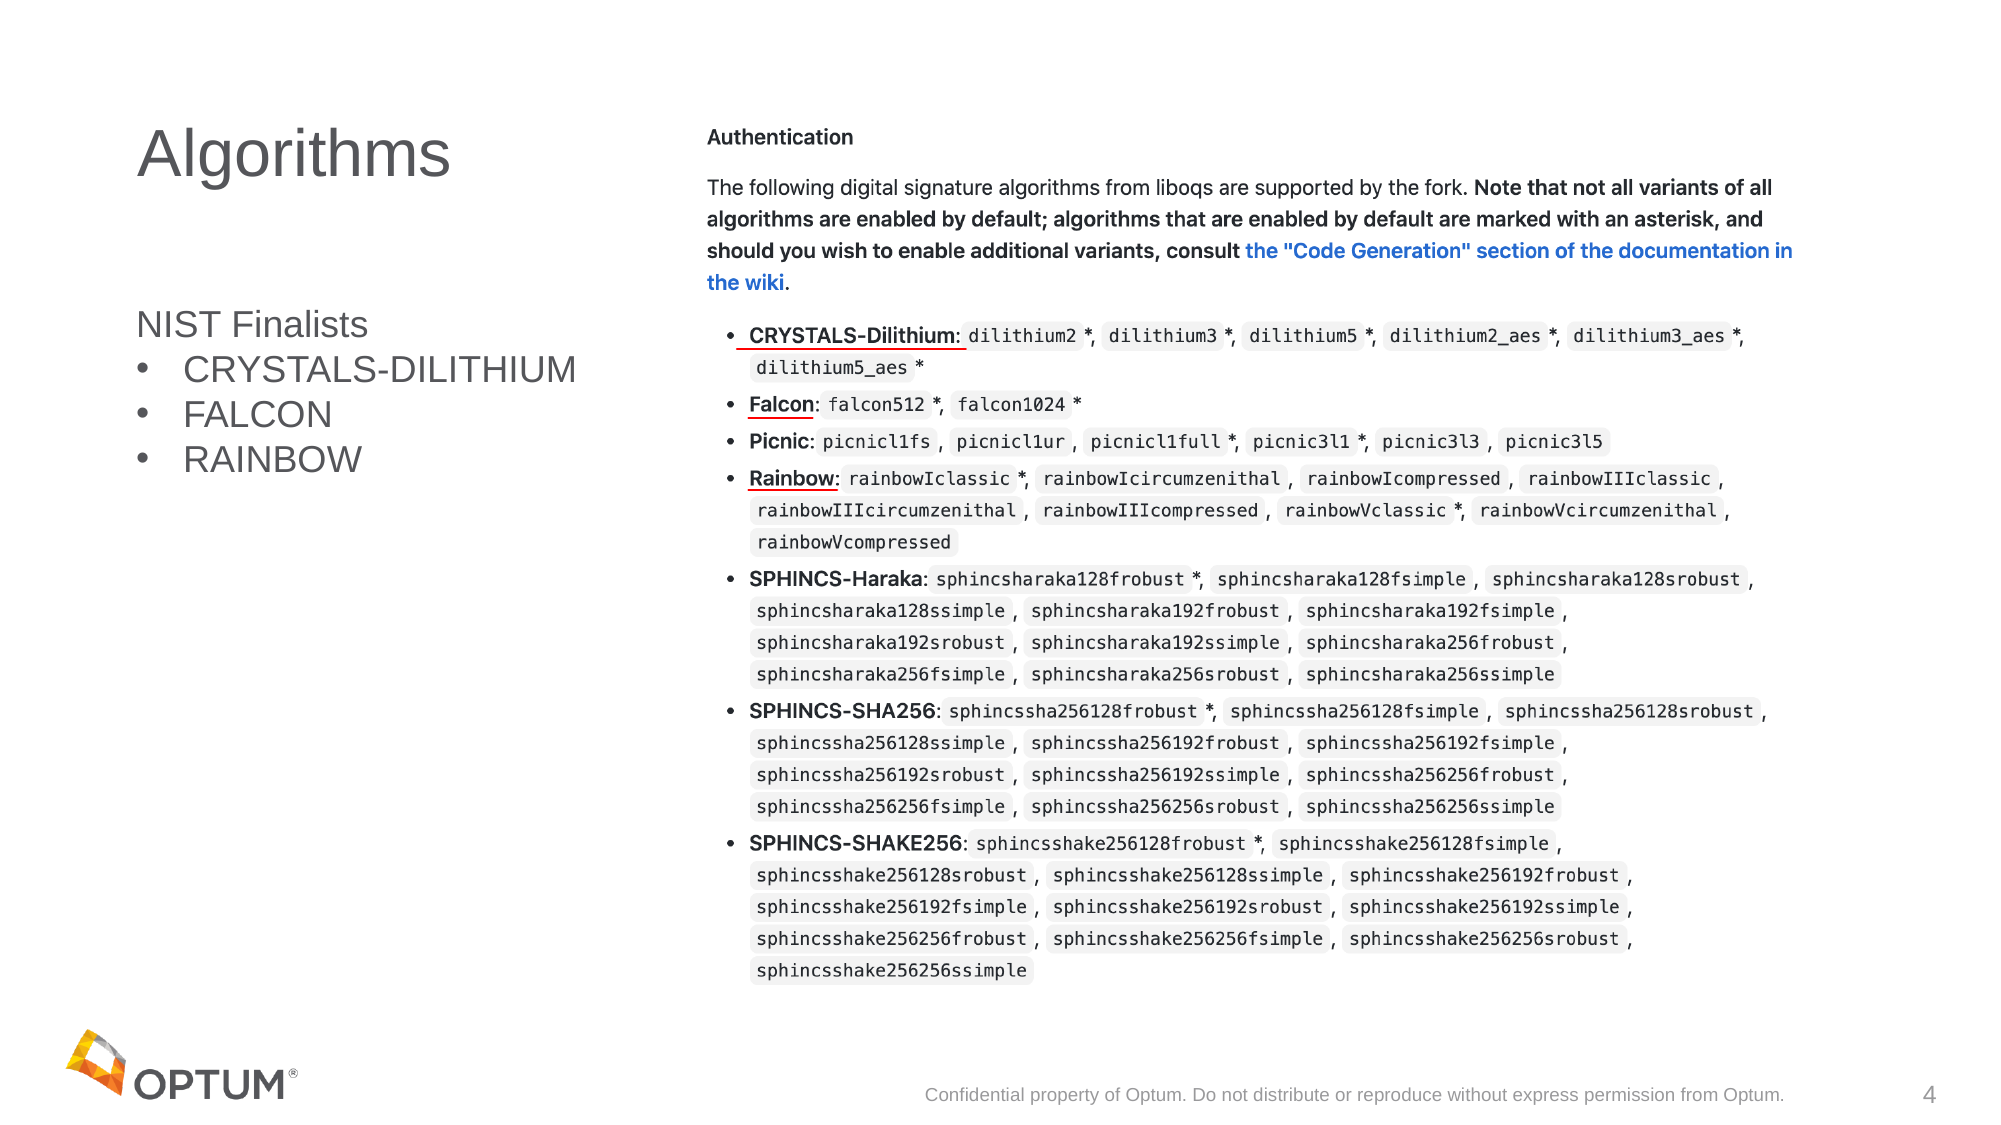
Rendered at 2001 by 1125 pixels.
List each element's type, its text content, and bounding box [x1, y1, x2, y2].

picture [686, 102, 1826, 1001]
slide_number 4 [1847, 1064, 1937, 1124]
text_box Algorithms [123, 102, 468, 197]
footer Confidential property of Optum. Do not distribute or reproduce without express permission from Optum. [868, 1064, 1841, 1124]
text_box NIST Finalists CRYSTALS-DILITHIUM FALCON RAINBOW [121, 292, 686, 488]
picture [64, 1027, 299, 1101]
